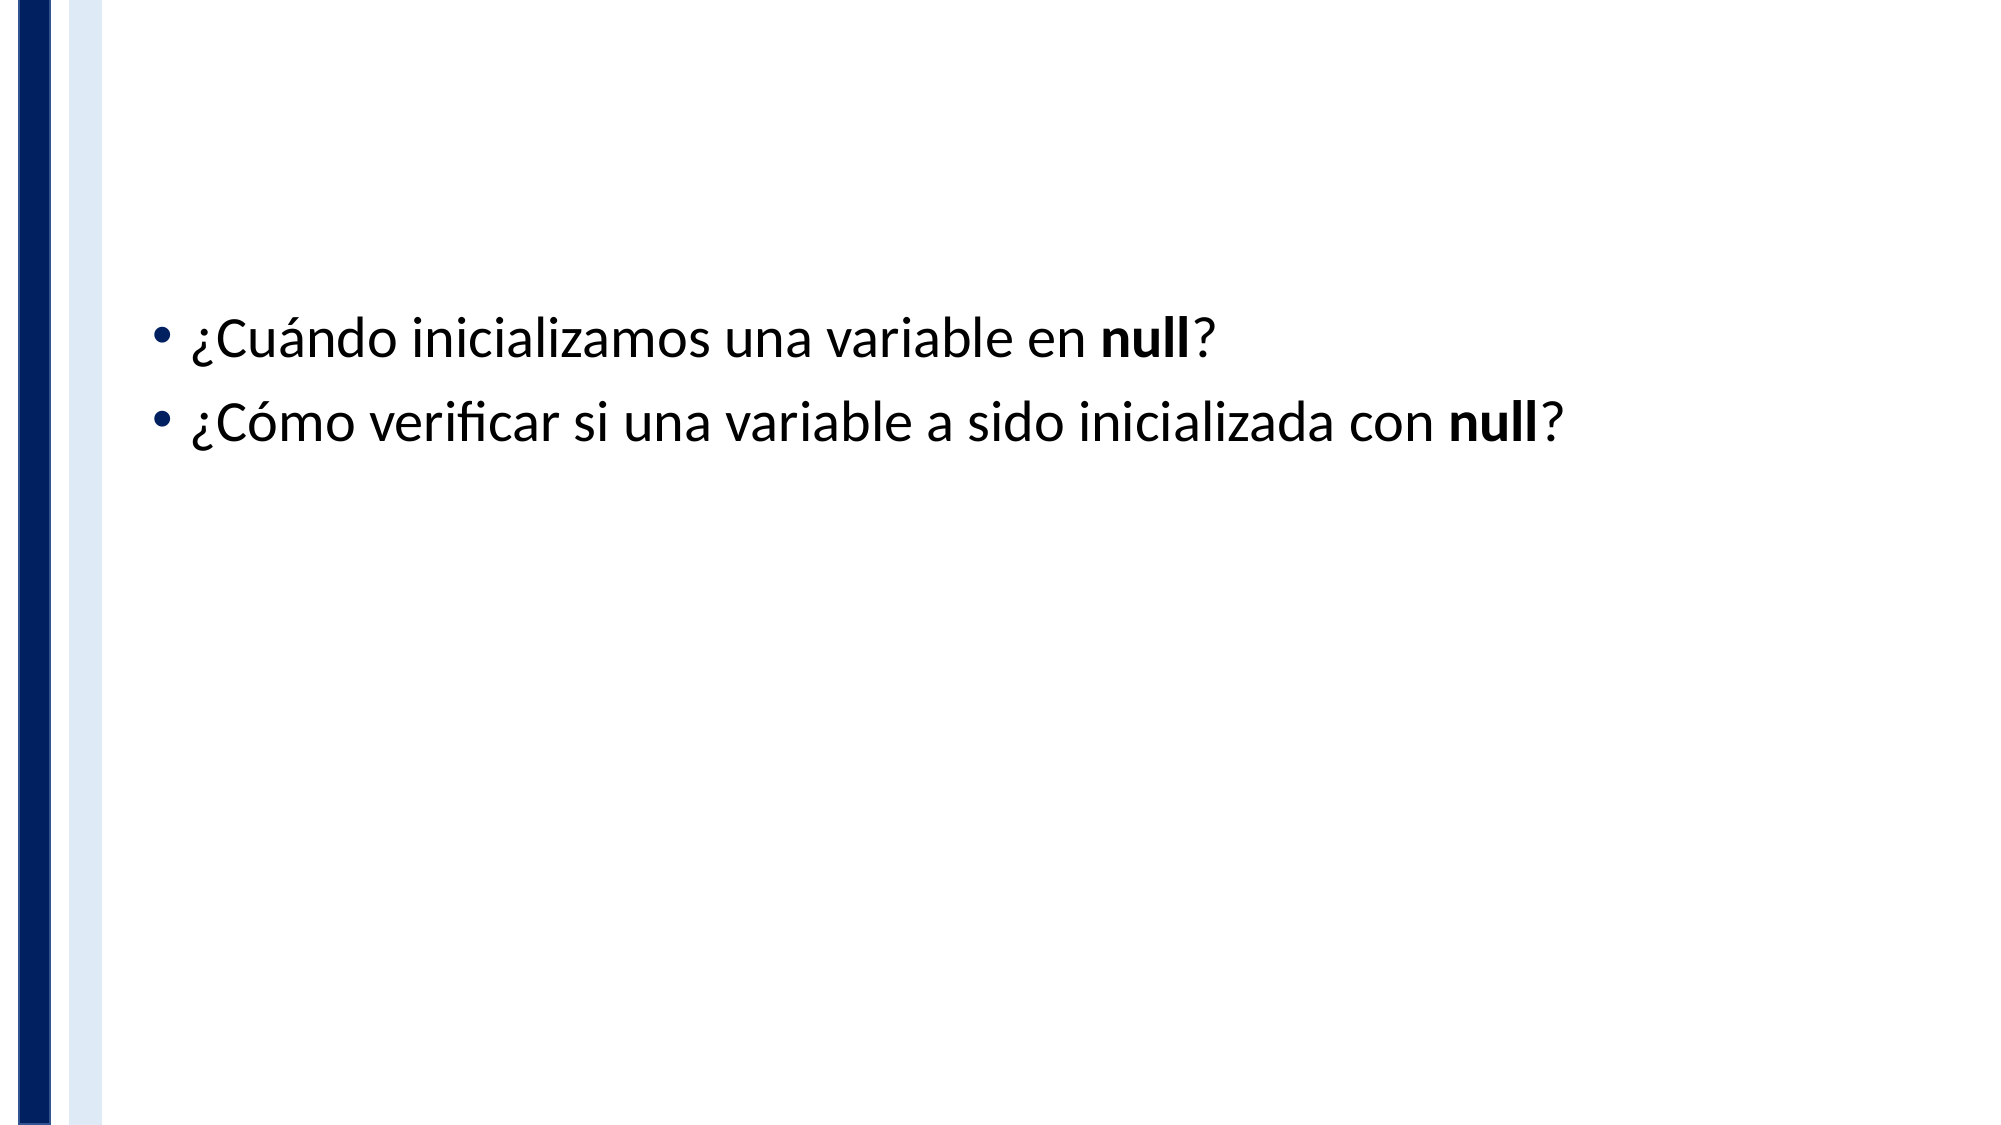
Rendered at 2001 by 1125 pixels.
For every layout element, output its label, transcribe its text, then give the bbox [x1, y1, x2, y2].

list ¿Cuándo inicializamos una variable en null? ¿Cómo verificar si una variable a sido inicializada con null? [137, 299, 1863, 1014]
